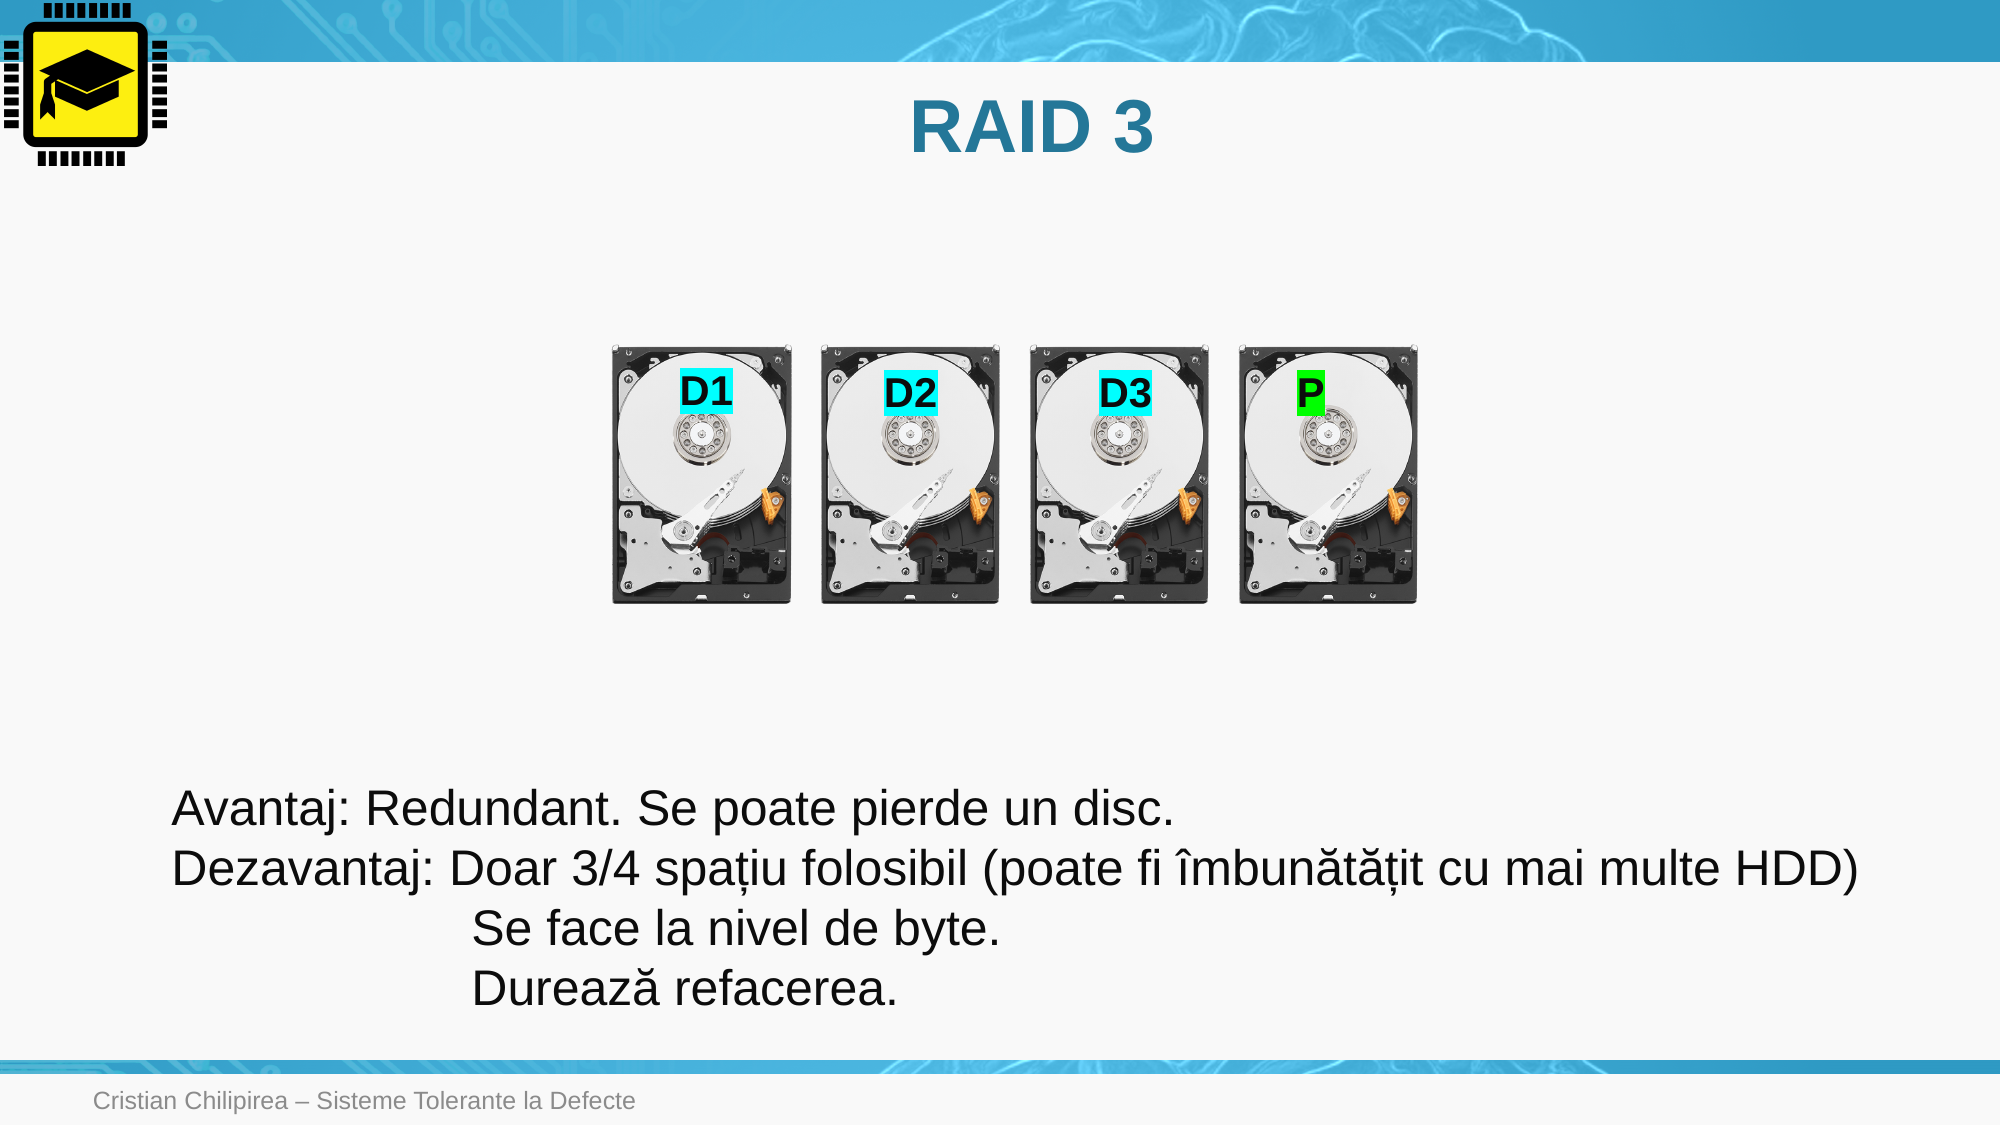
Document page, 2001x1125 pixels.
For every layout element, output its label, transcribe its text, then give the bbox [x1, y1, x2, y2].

text_box Avantaj: Redundant. Se poate pierde un disc. Dezavantaj: Doar 3/4 spațiu folosibil (poate fi îmbunătățit cu mai multe HDD) Se face la nivel de byte. Durează refacerea. [156, 768, 1877, 1024]
picture [1029, 344, 1209, 604]
picture [611, 344, 792, 604]
picture [820, 344, 1000, 604]
picture [0, 0, 2000, 166]
title RAID 3 [170, 76, 1915, 180]
picture [0, 1060, 2000, 1074]
picture [1238, 344, 1418, 604]
footer Cristian Chilipirea – Sisteme Tolerante la Defecte [77, 1073, 1338, 1125]
